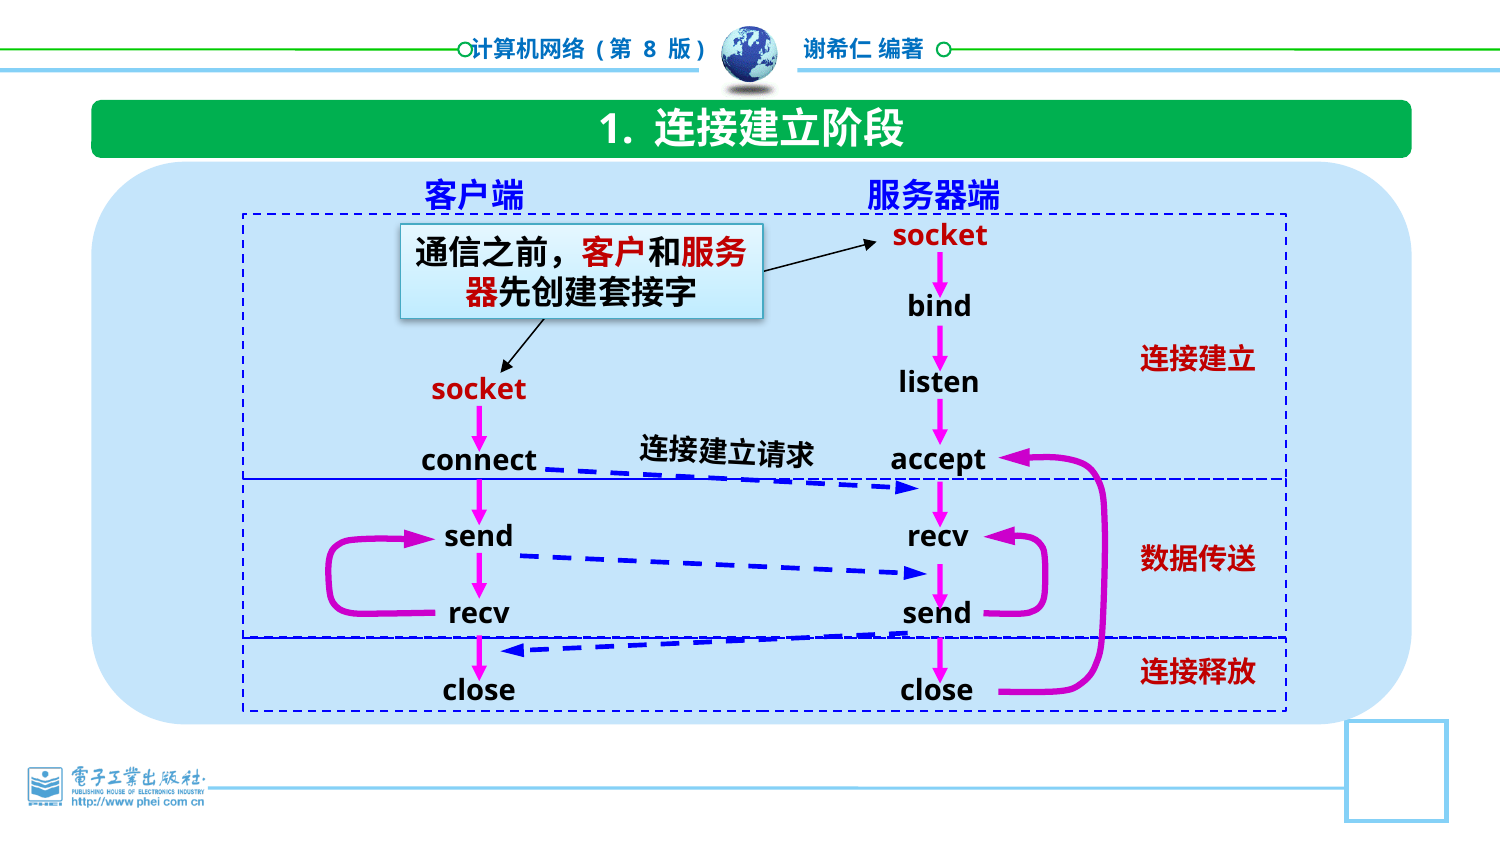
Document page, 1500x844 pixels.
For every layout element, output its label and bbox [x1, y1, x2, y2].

picture [719, 24, 779, 94]
text_box [89, 94, 1414, 727]
picture [23, 764, 208, 809]
